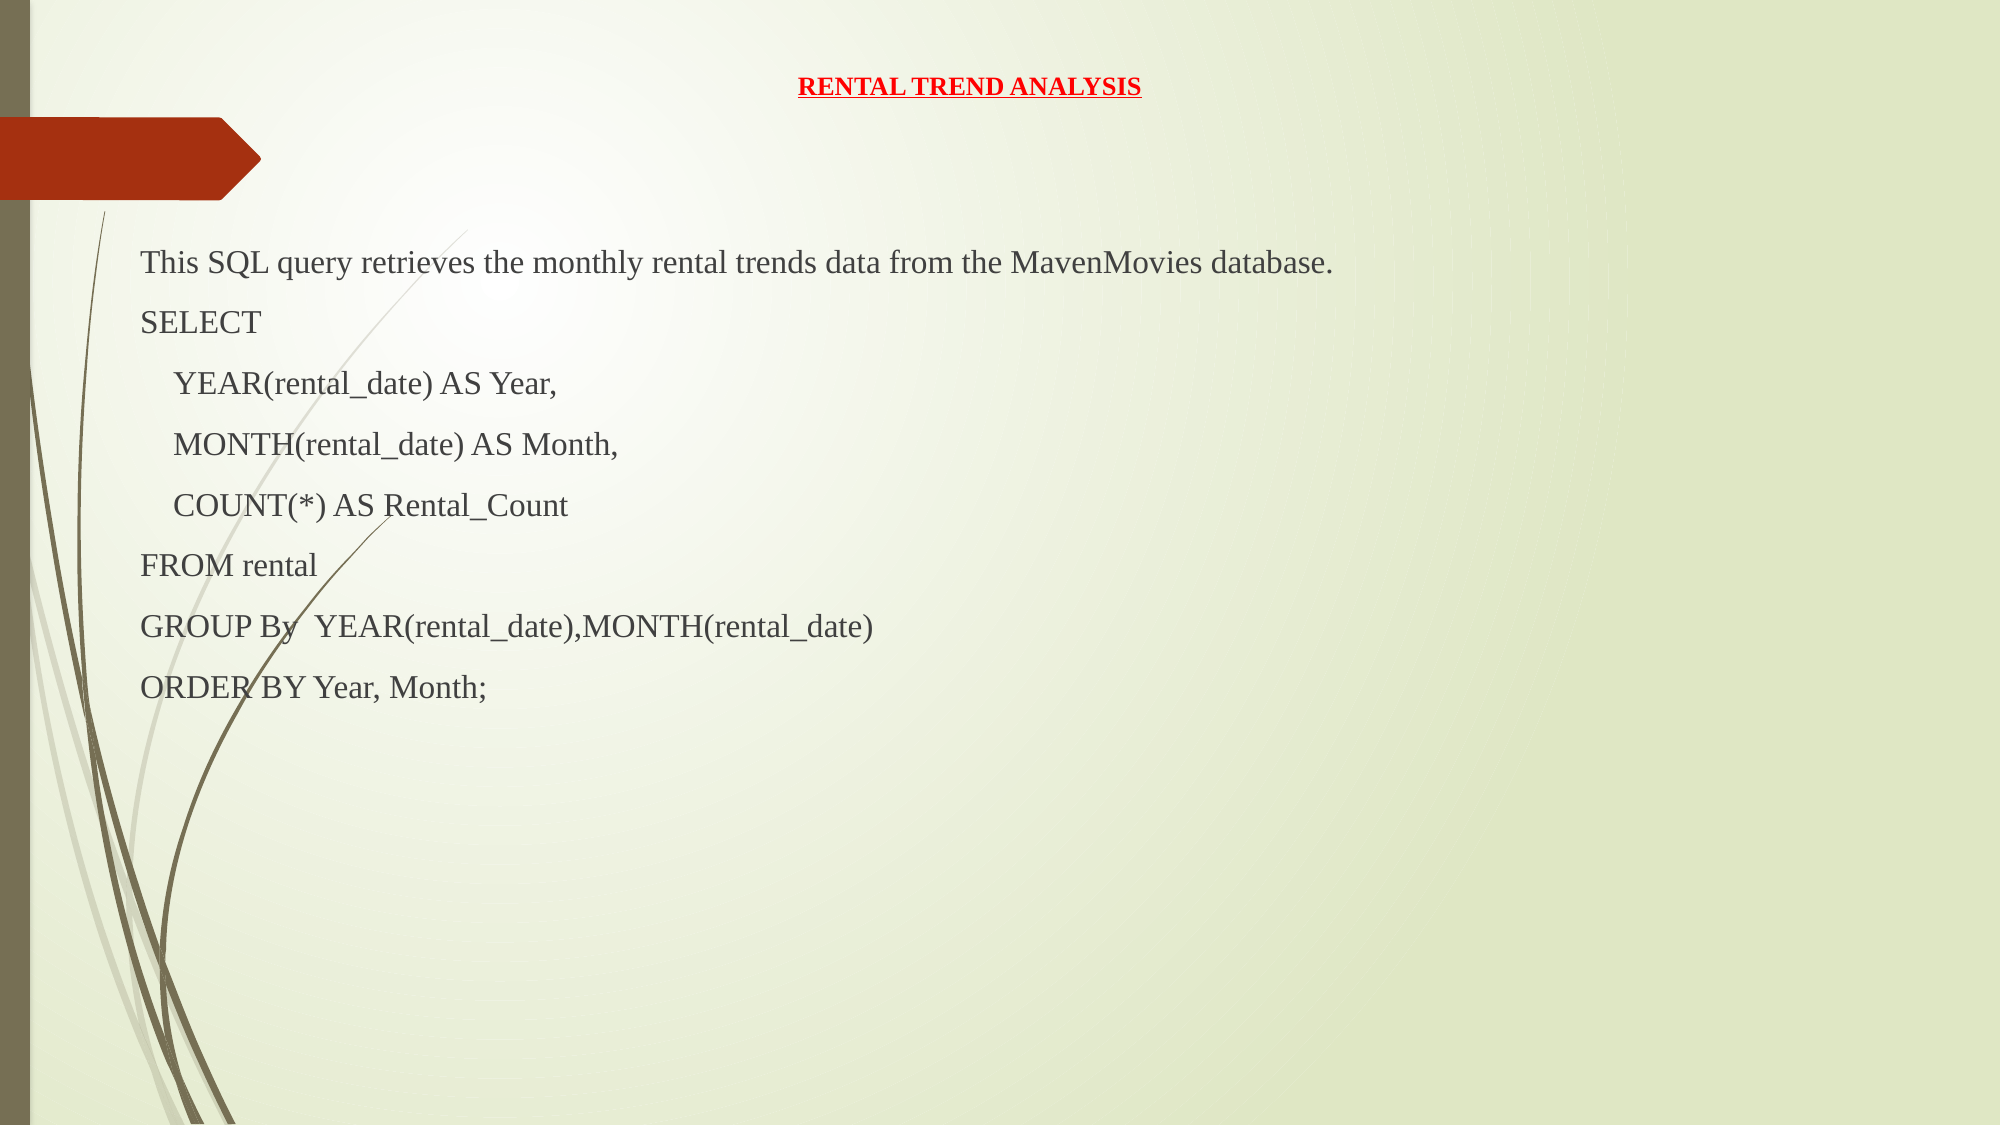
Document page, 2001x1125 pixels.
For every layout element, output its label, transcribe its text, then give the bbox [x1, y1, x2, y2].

title RENTAL TREND ANALYSIS [201, 61, 1739, 152]
list This SQL query retrieves the monthly rental trends data from the MavenMovies database. SELECT YEAR(rental_date) AS Year, MONTH(rental_date) AS Month, COUNT(*) AS Rental_Count FROM rental GROUP By YEAR(rental_date),MONTH(rental_date) ORDER BY Year, Month; [125, 232, 1970, 893]
